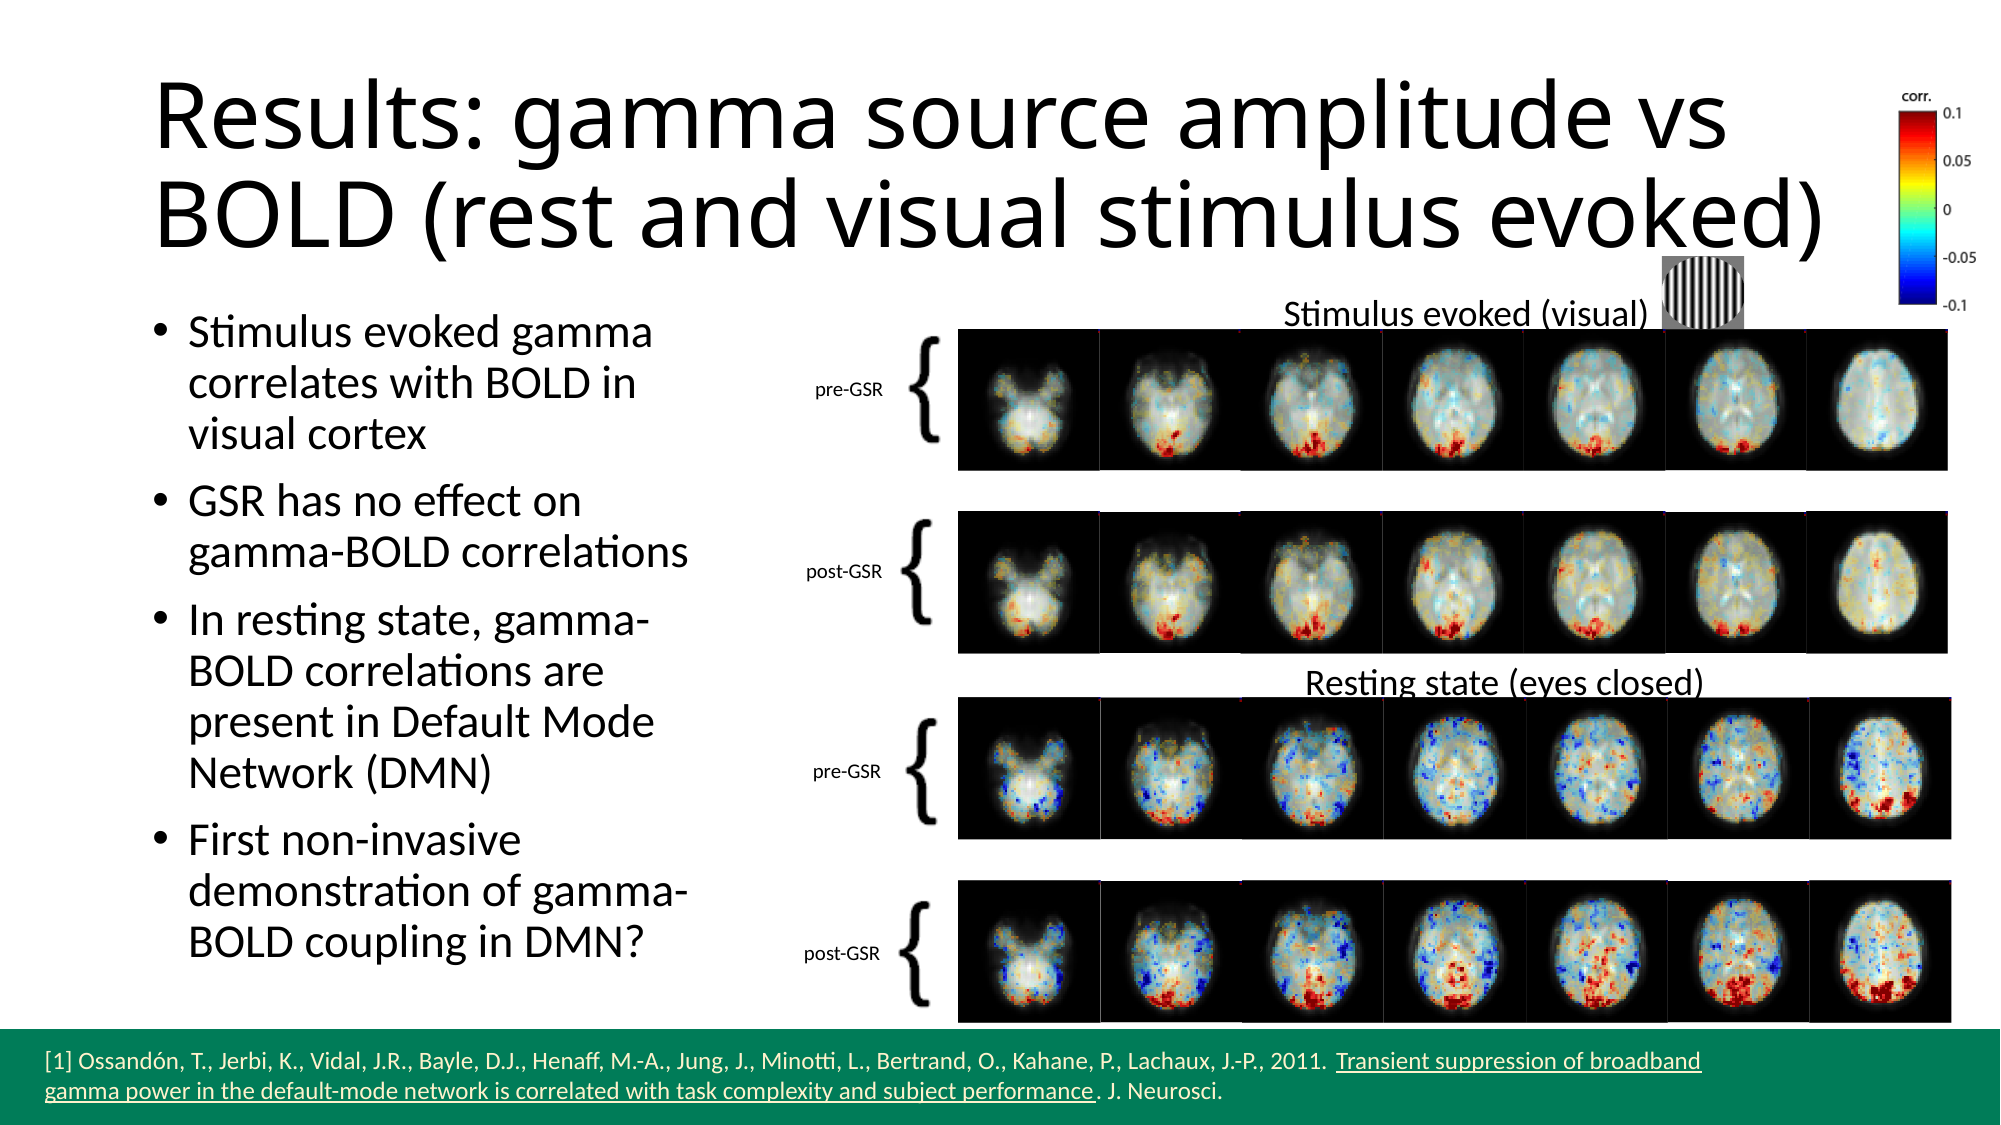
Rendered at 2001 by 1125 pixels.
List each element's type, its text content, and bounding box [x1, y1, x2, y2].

title Results: gamma source amplitude vs BOLD (rest and visual stimulus evoked) [137, 59, 1863, 278]
list Stimulus evoked gamma correlates with BOLD in visual cortex GSR has no effect on gamma-BOLD correlations In resting state, gamma-BOLD correlations are present in Default Mode Network (DMN) First non-invasive demonstration of gamma-BOLD coupling in DMN? [137, 299, 711, 1014]
picture [896, 892, 937, 1013]
picture [958, 256, 1953, 657]
picture [904, 709, 944, 831]
text_box pre-GSR [800, 367, 899, 408]
text_box post-GSR [791, 550, 898, 590]
picture [958, 692, 1964, 1027]
picture [0, 1029, 2000, 1125]
text_box pre-GSR [798, 749, 897, 790]
text_box Stimulus evoked (visual) [1268, 281, 1661, 327]
picture [1893, 89, 1981, 320]
text_box post-GSR [789, 932, 896, 973]
text_box Resting state (eyes closed) [1290, 657, 1738, 692]
picture [899, 510, 939, 631]
picture [906, 327, 947, 449]
